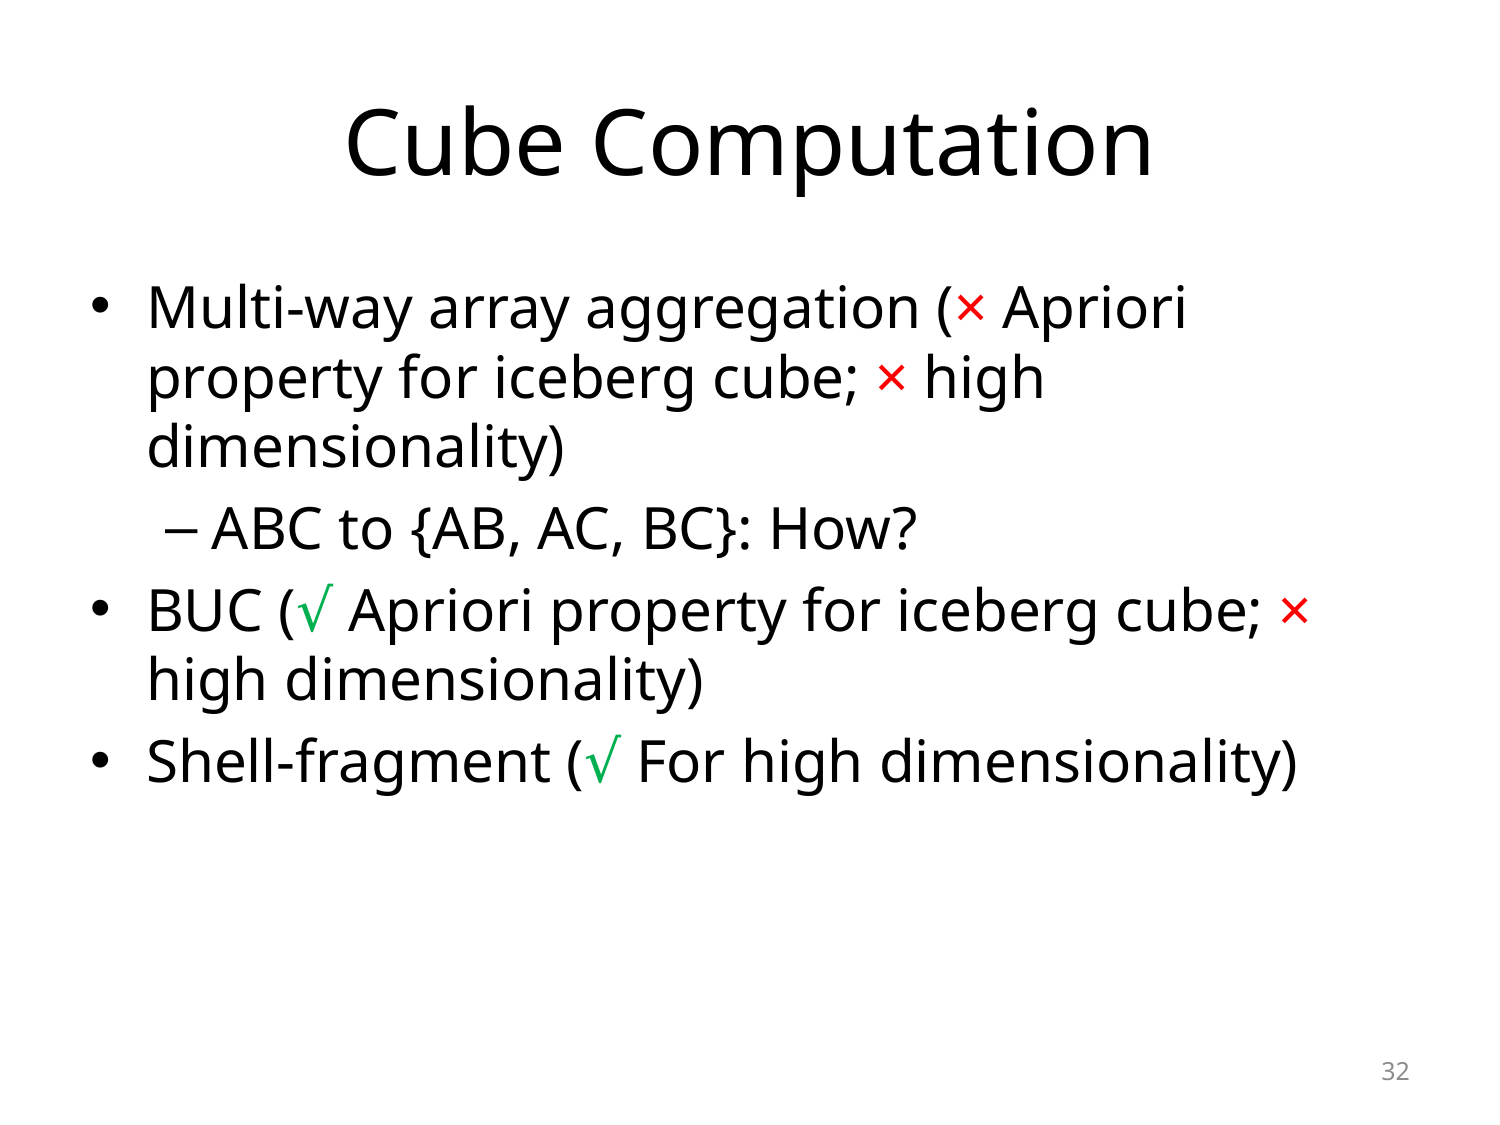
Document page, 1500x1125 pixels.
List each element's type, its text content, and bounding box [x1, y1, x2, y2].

list Multi-way array aggregation (× Apriori property for iceberg cube; × high dimensionality) ABC to {AB, AC, BC}: How? BUC (√ Apriori property for iceberg cube; × high dimensionality) Shell-fragment (√ For high dimensionality) [75, 262, 1425, 1005]
slide_number 32 [1074, 1042, 1425, 1103]
title Cube Computation [75, 45, 1425, 233]
